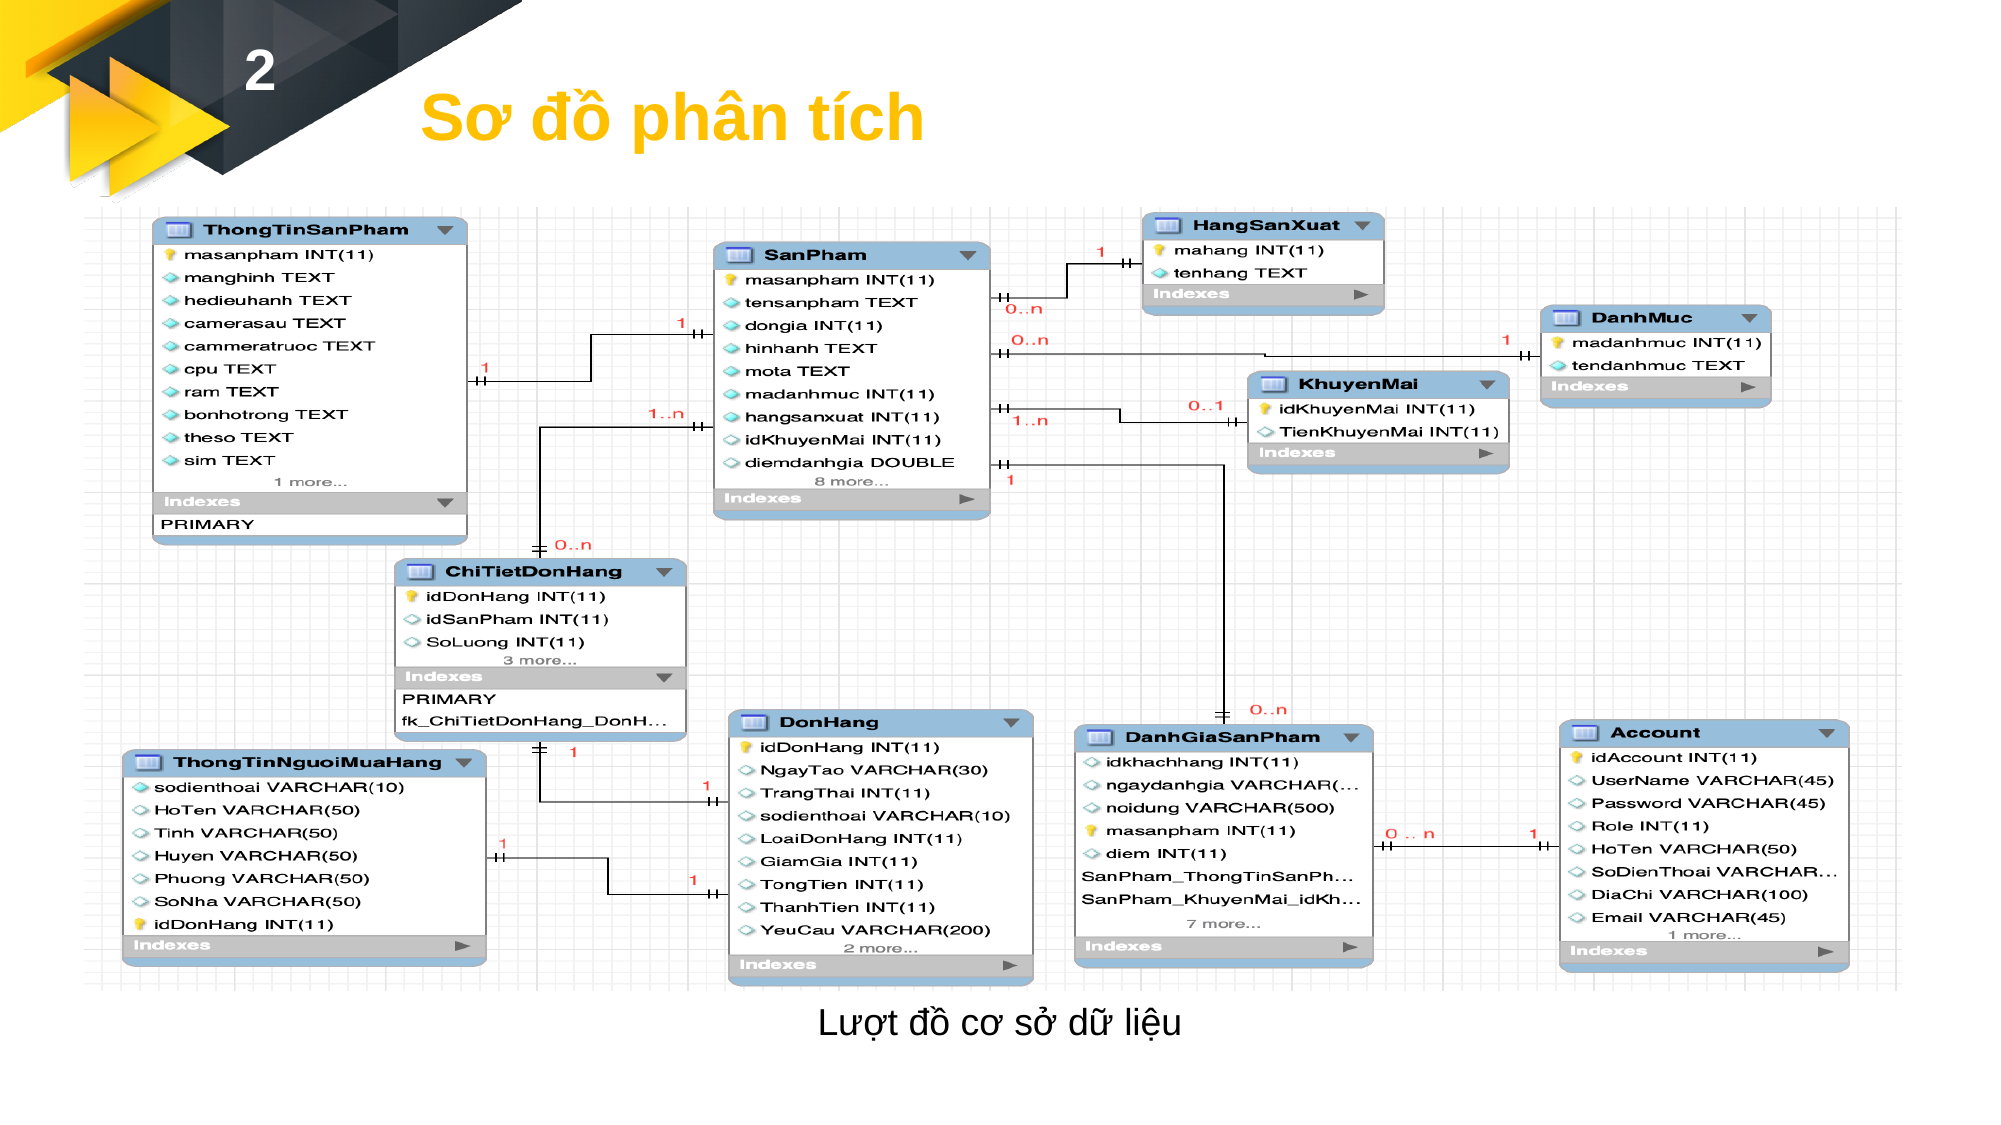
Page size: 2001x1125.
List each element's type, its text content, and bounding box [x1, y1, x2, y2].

picture [0, 0, 1902, 991]
text_box Lượt đồ cơ sở dữ liệu [802, 991, 1198, 1050]
text_box Sơ đồ phân tích [522, 74, 1359, 155]
